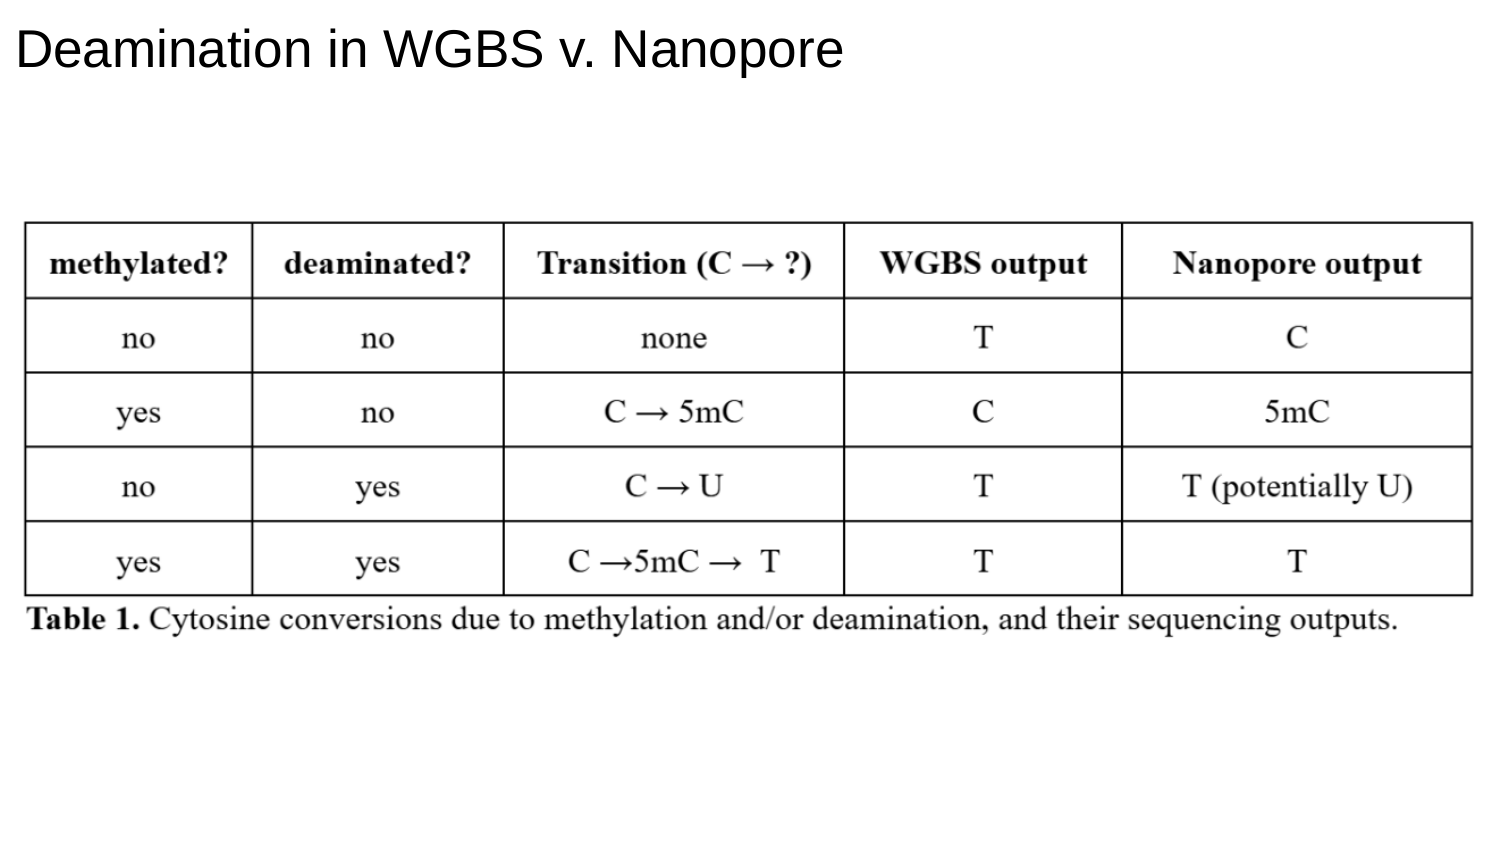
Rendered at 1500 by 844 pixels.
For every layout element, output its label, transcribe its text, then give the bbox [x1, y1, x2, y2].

picture [0, 199, 1500, 644]
title Deamination in WGBS v. Nanopore [0, 0, 1398, 94]
